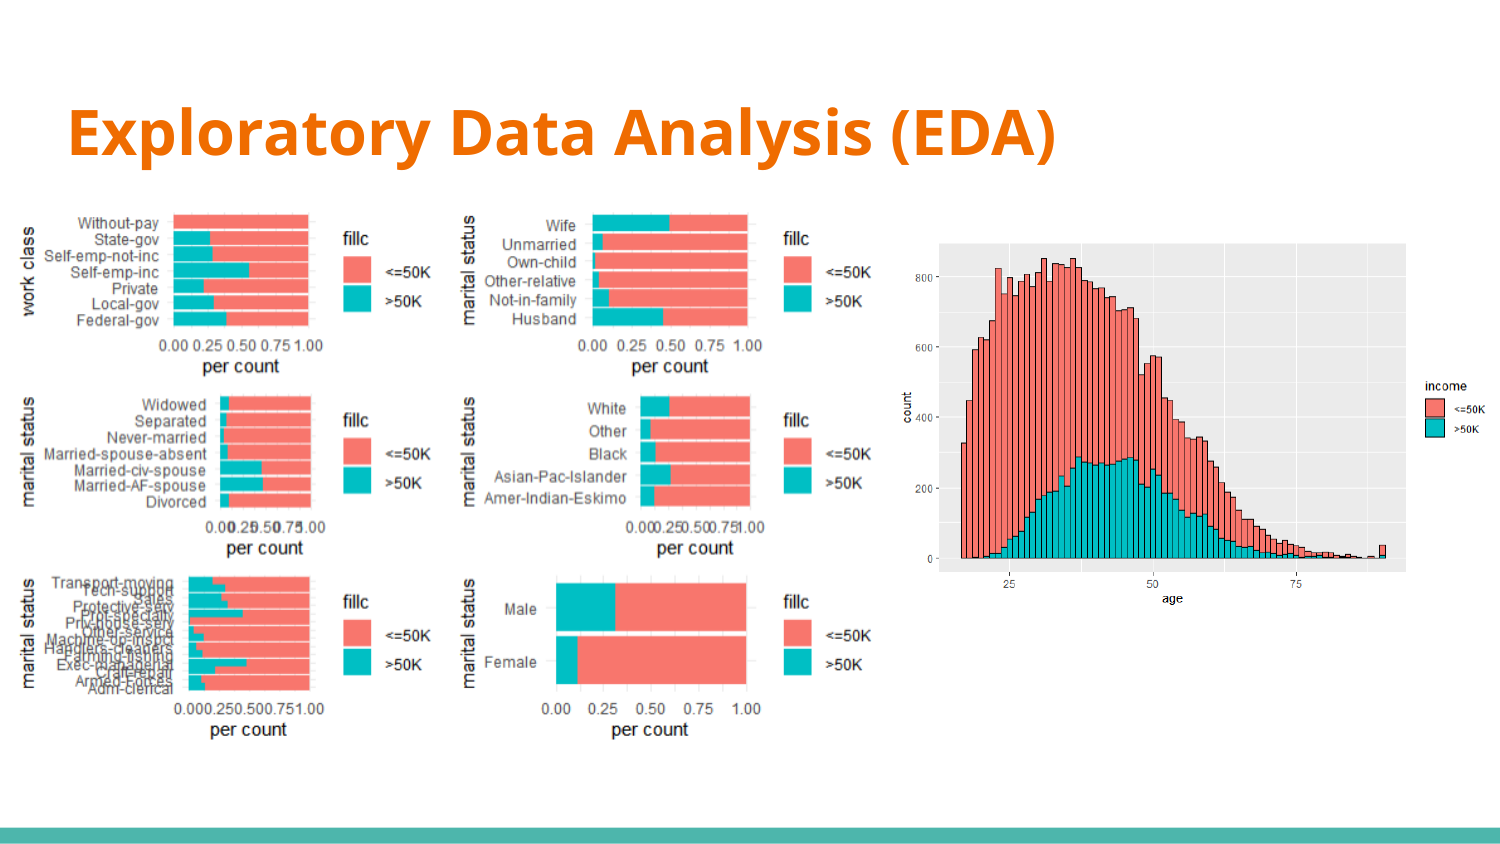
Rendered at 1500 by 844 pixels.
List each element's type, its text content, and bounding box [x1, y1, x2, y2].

title Exploratory Data Analysis (EDA) [51, 72, 1449, 189]
picture [0, 200, 1488, 757]
